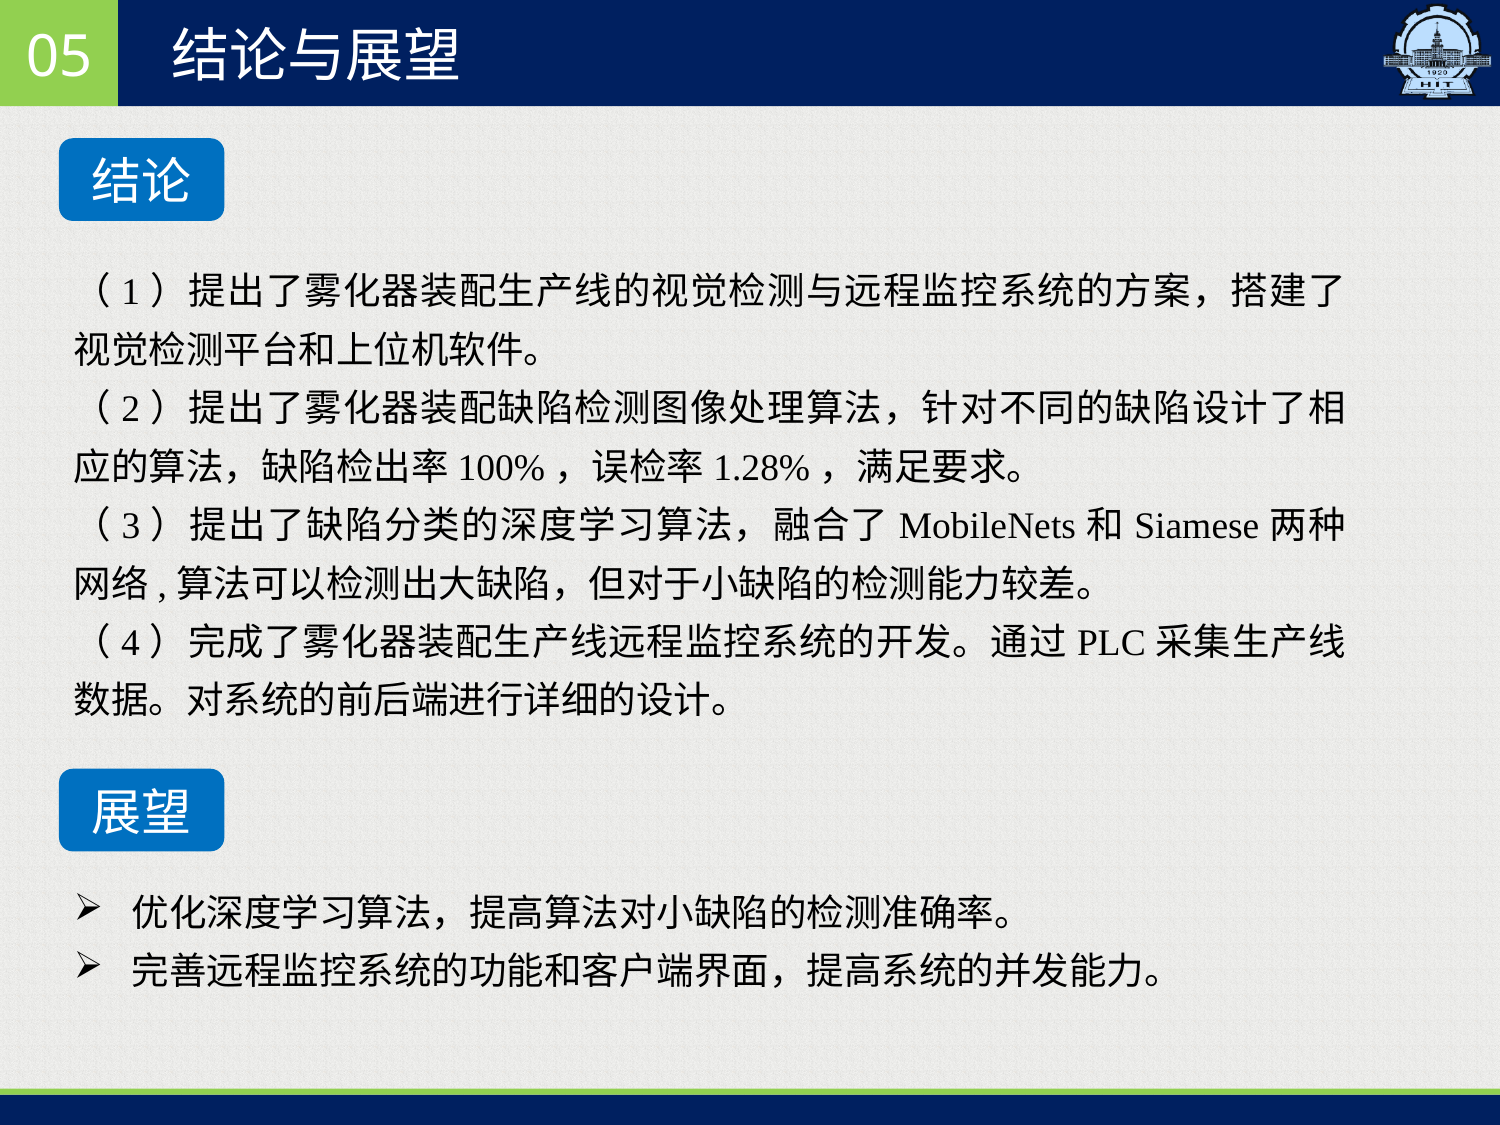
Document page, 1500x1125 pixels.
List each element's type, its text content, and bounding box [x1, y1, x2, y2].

text_box 展望 [58, 768, 225, 852]
picture [0, 107, 1500, 1088]
list 05 [0, 0, 119, 107]
text_box 结论 [58, 138, 225, 221]
list 结论与展望 [156, 0, 1361, 107]
text_box （1）提出了雾化器装配生产线的视觉检测与远程监控系统的方案，搭建了视觉检测平台和上位机软件。 （2）提出了雾化器装配缺陷检测图像处理算法，针对不同的缺陷设计了相应的算法，缺陷检出率100%，误检率1.28%，满足要求。 （3）提出了缺陷分类的深度学习算法，融合了MobileNets和Siamese两种网络,算法可以检测出大缺陷，但对于小缺陷的检测能力较差。 （4）完成了雾化器装配生产线远程监控系统的开发。通过PLC采集生产线数据。对系统的前后端进行详细的设计。 [59, 246, 1361, 729]
text_box 优化深度学习算法，提高算法对小缺陷的检测准确率。 完善远程监控系统的功能和客户端界面，提高系统的并发能力。 [59, 867, 1361, 1000]
